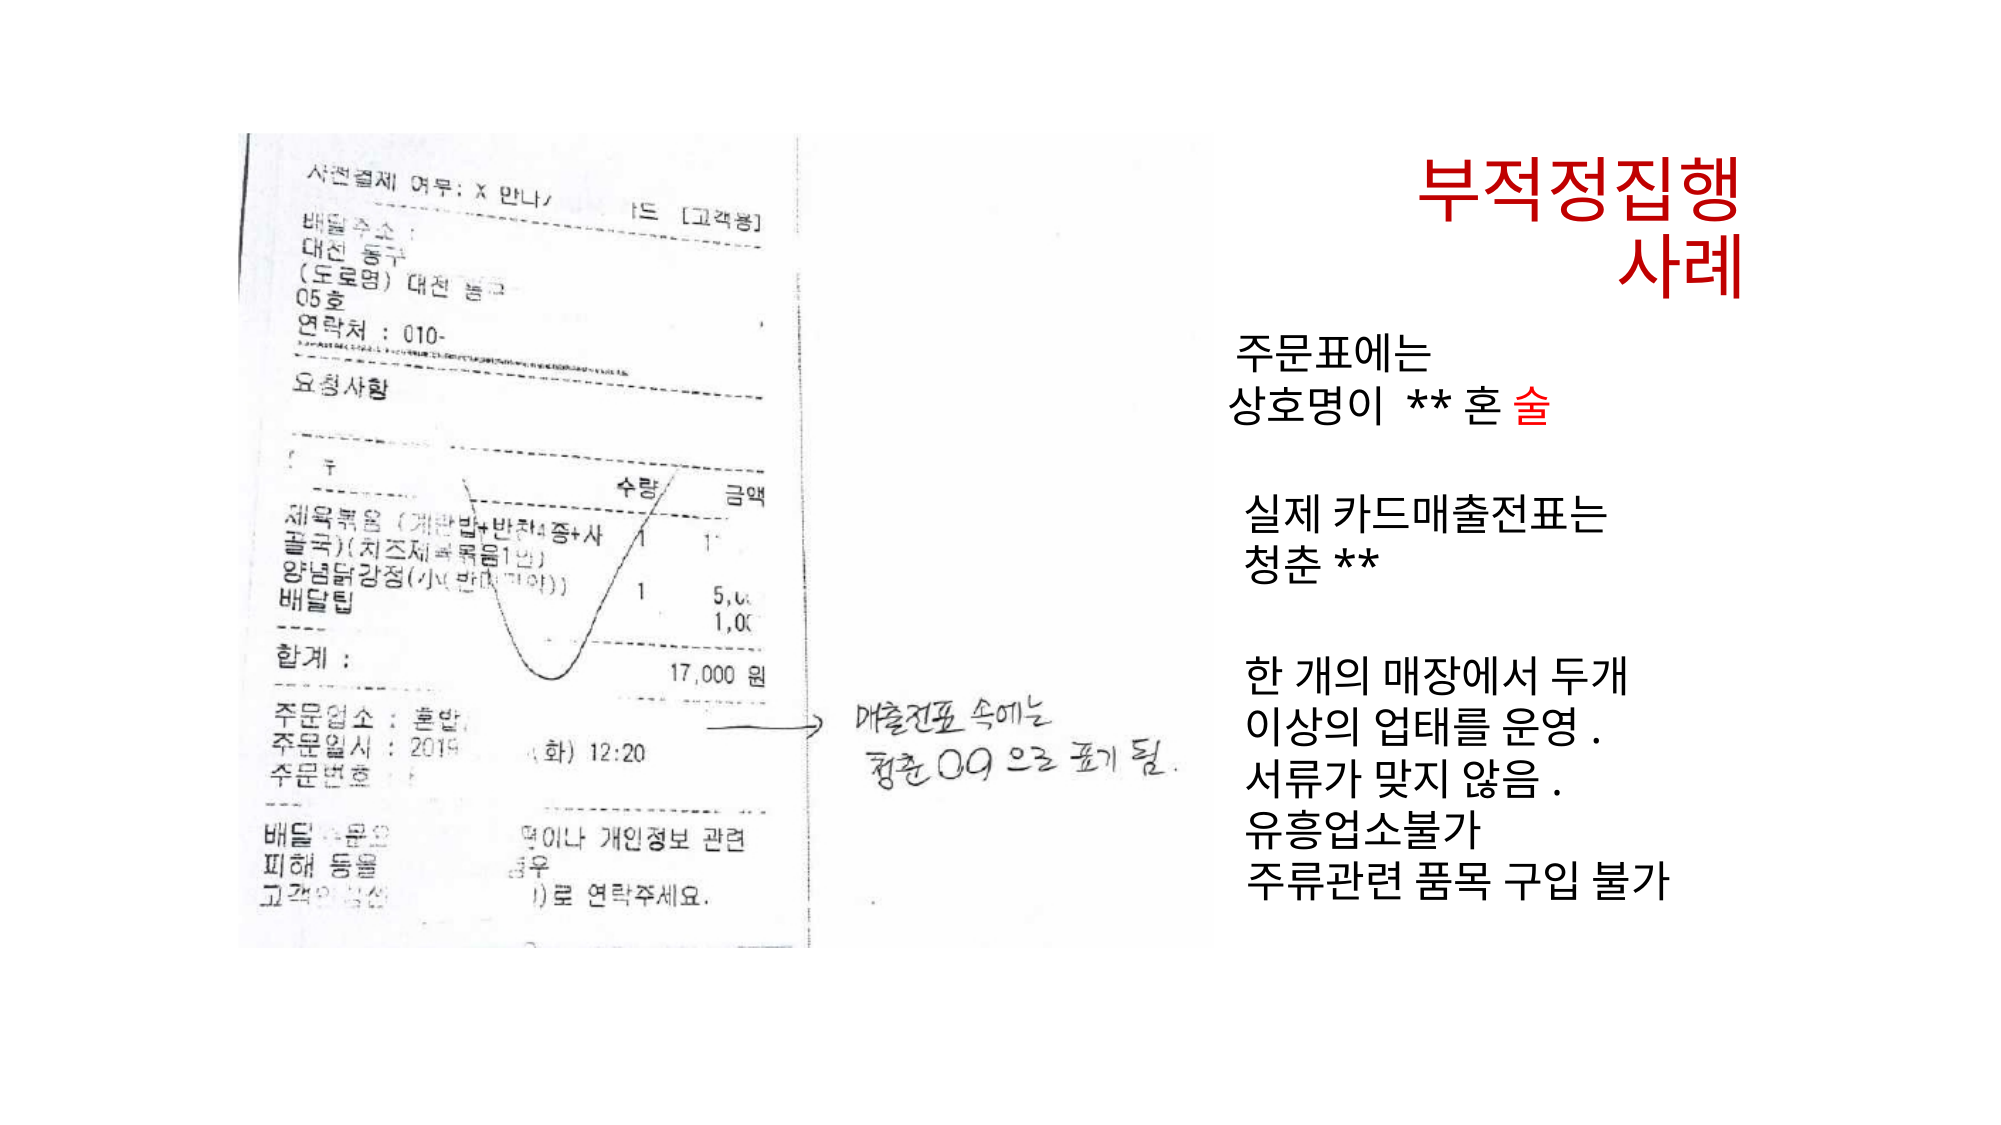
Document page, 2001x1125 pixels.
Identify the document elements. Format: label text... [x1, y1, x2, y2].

text_box 상호명이 **혼 술 [1227, 389, 1553, 439]
picture [236, 132, 1215, 948]
text_box 주문표에는 [1235, 336, 1434, 386]
text_box 부적정집행 [1416, 160, 1744, 238]
text_box 주류관련 품목 구입 불가 [1246, 864, 1672, 913]
text_box 사례 [1616, 238, 1748, 316]
text_box 실제 카드매출전표는 청춘** [1243, 497, 1610, 598]
text_box 한 개의 매장에서 두개 이상의 업태를 운영. 서류가 맞지 않음. 유흥업소불가 [1244, 659, 1630, 862]
text_box [203, 113, 1797, 1012]
